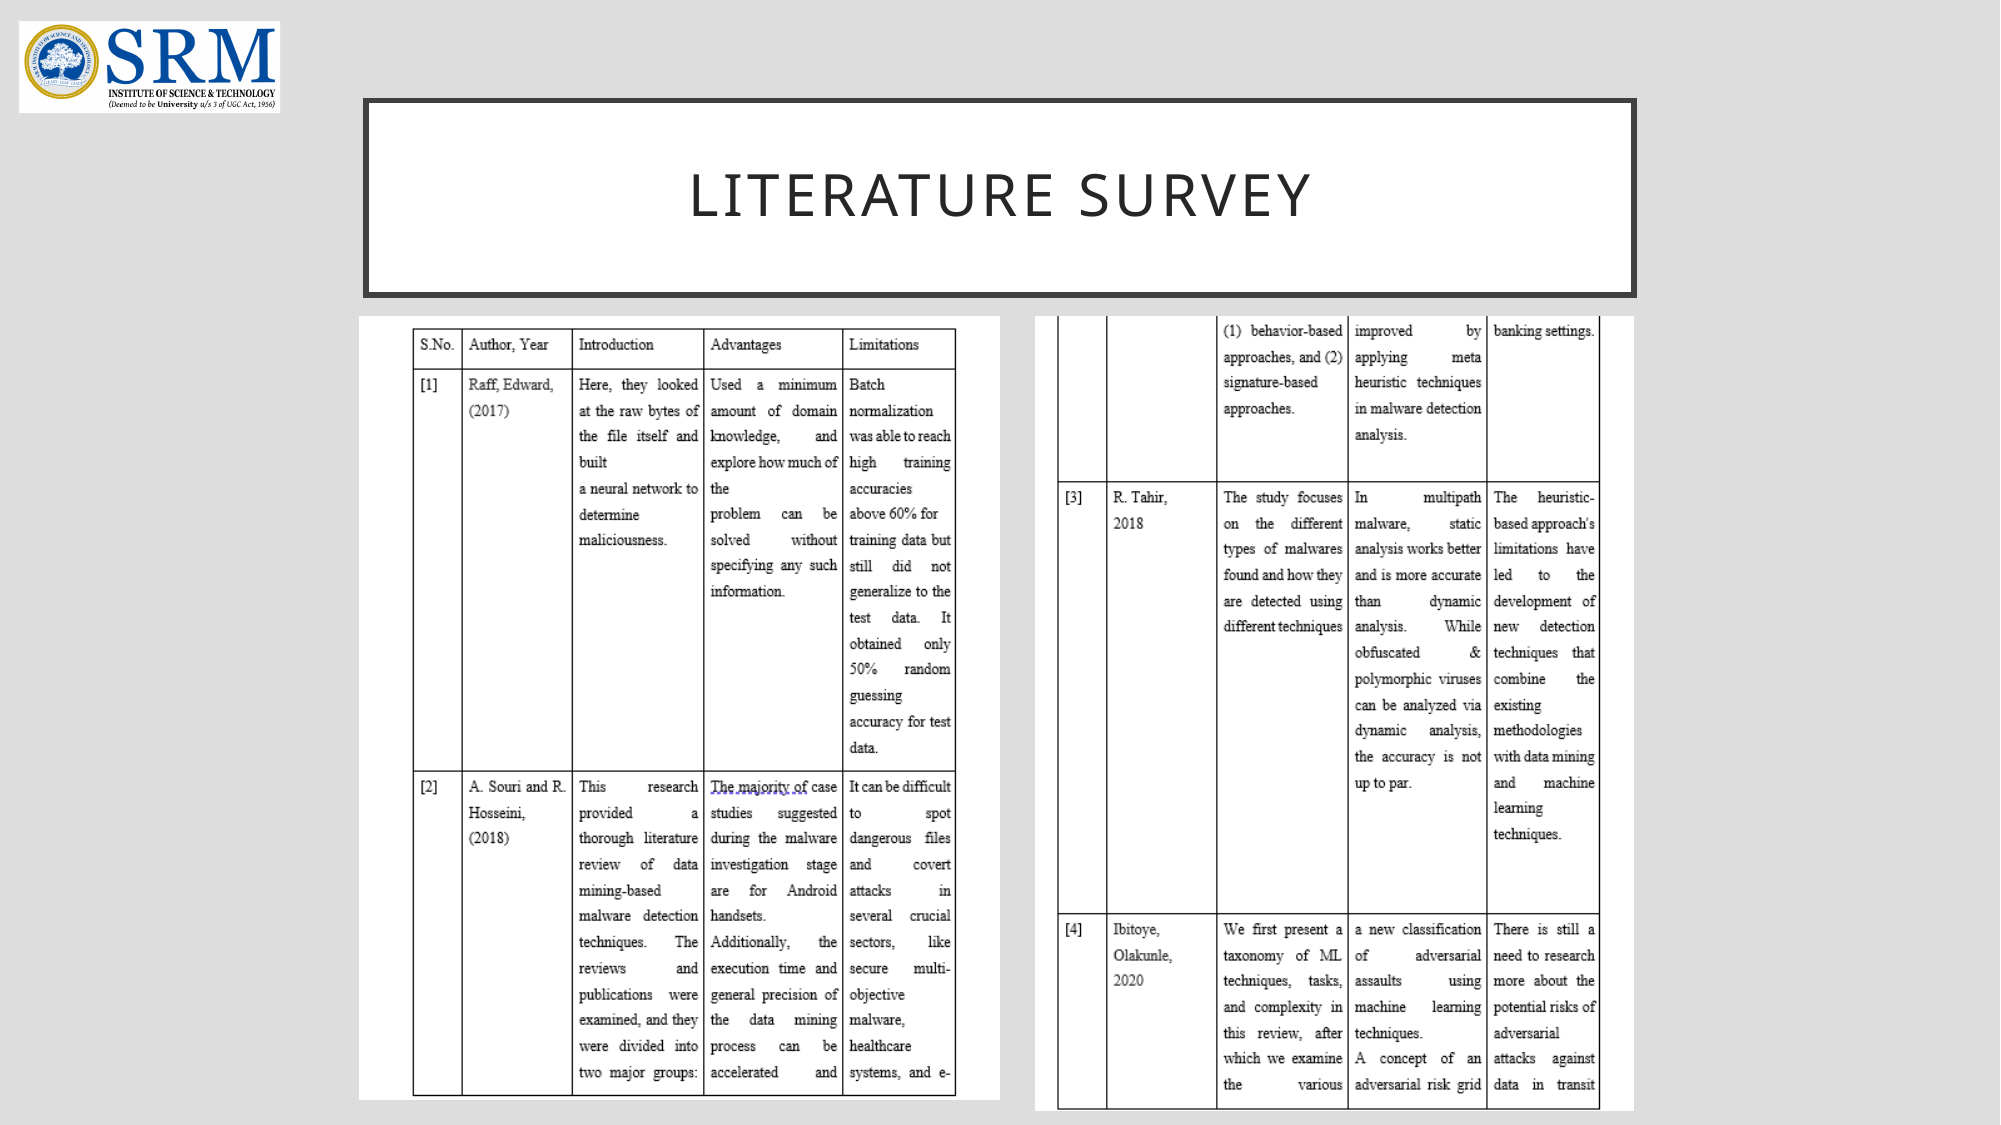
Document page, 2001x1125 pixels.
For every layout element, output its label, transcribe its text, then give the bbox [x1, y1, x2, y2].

picture [18, 21, 281, 113]
picture [359, 316, 1000, 1100]
picture [1035, 316, 1634, 1111]
title Literature Survey [363, 98, 1637, 298]
